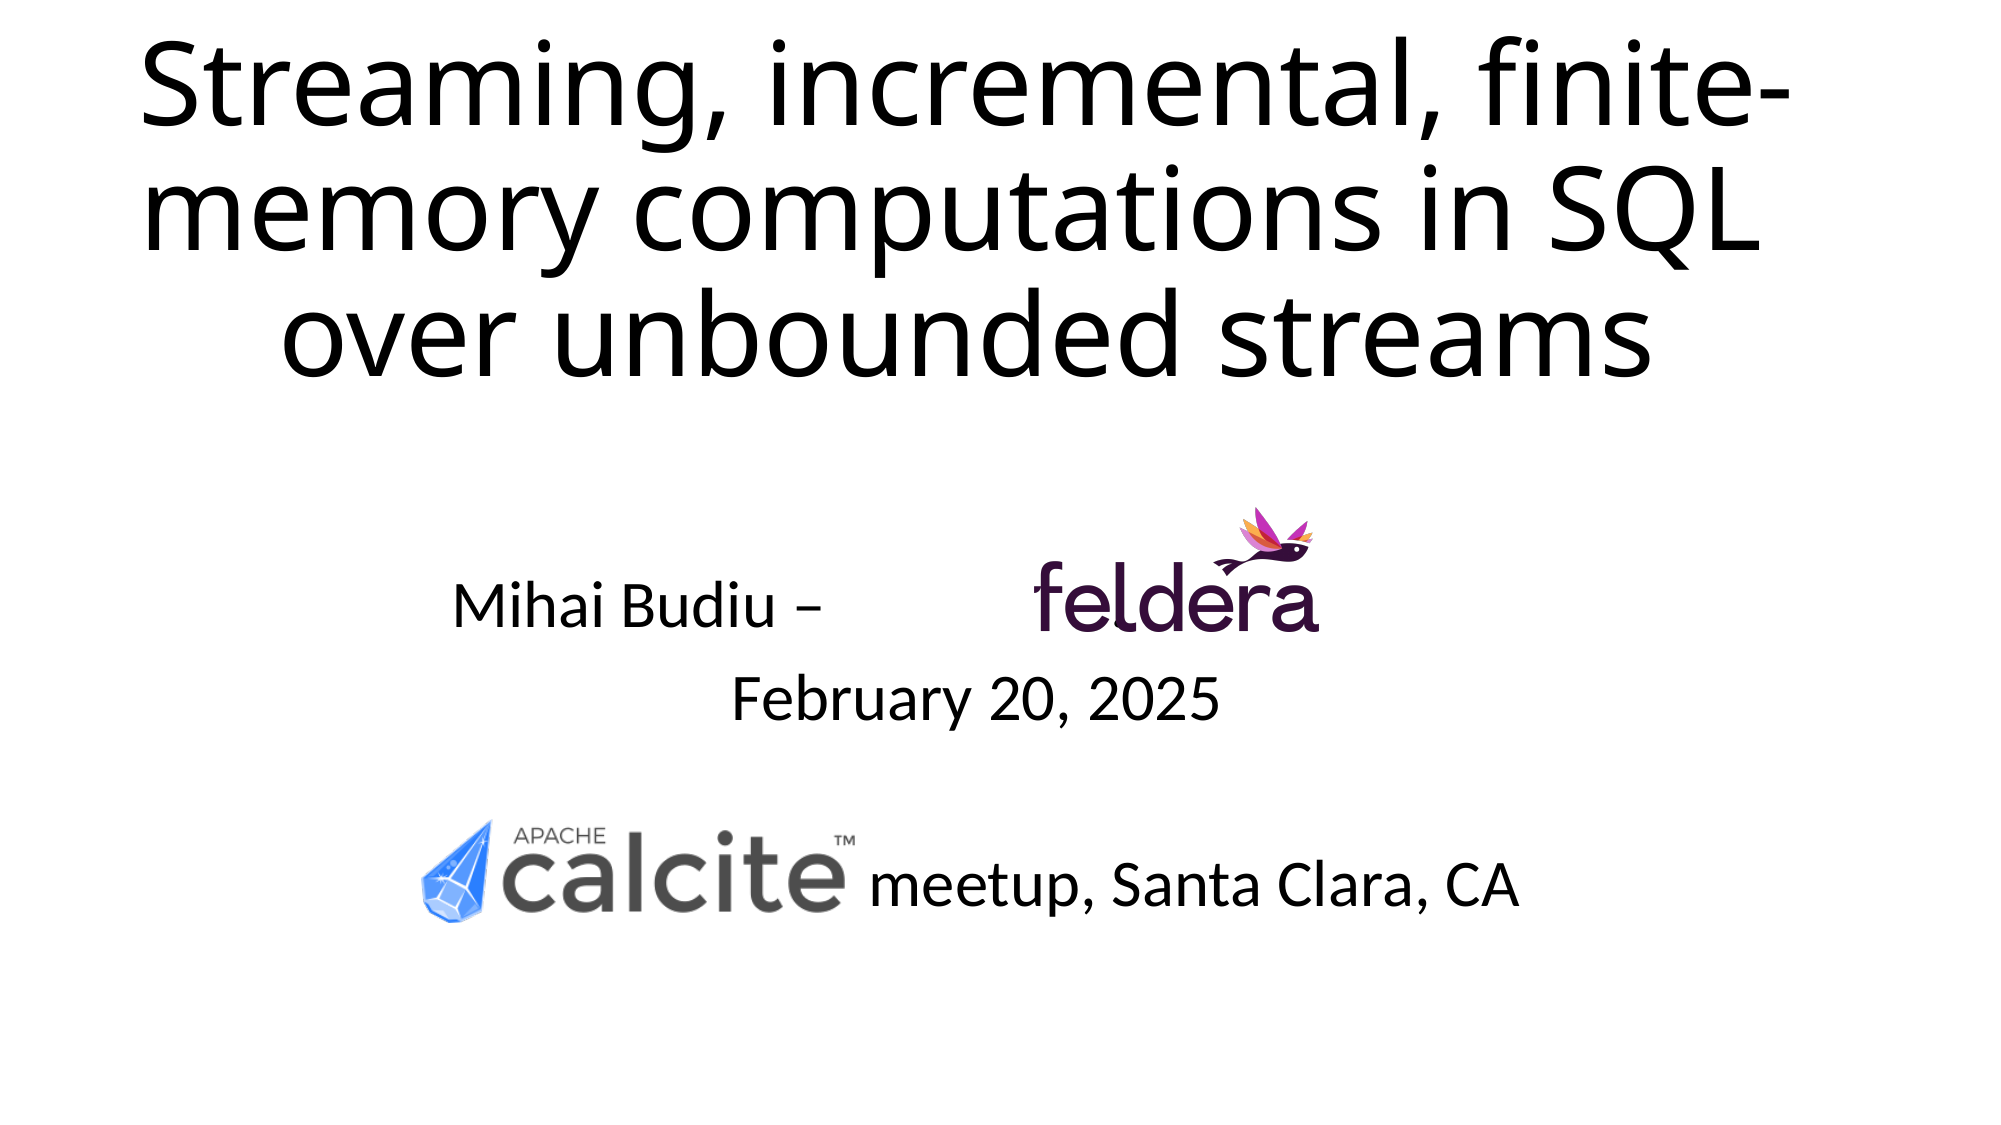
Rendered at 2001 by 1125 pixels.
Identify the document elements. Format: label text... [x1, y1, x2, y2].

picture [1034, 507, 1319, 632]
title Streaming, incremental, finite-memory computations in SQL over unbounded streams [0, 15, 1934, 409]
subtitle Mihai Budiu – . February 20, 2025 meetup, Santa Clara, CA [44, 562, 1910, 1026]
picture [421, 819, 855, 923]
